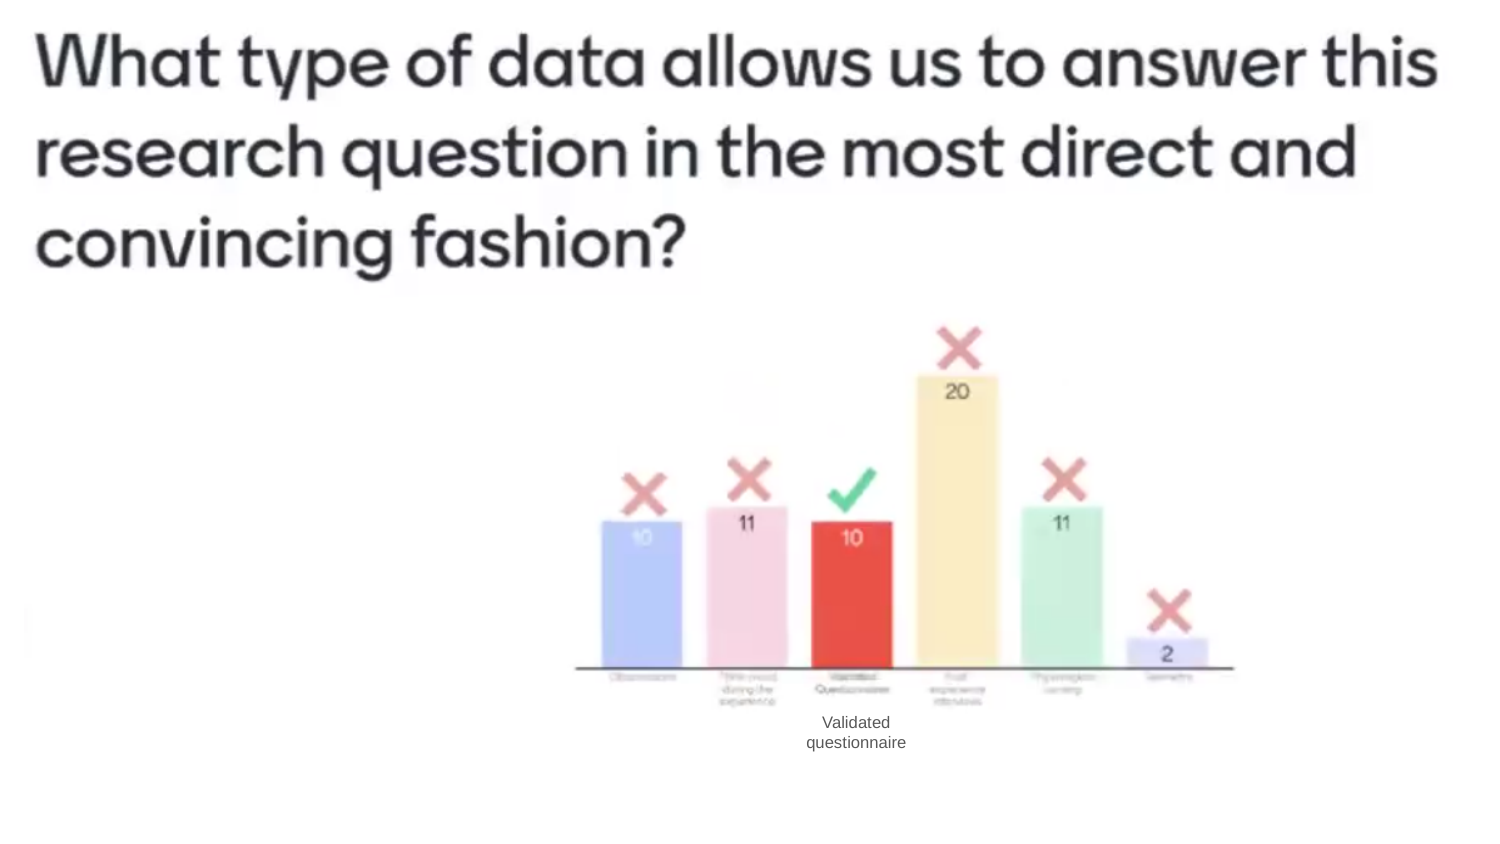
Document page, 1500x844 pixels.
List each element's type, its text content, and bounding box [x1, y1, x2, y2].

text_box Validated questionnaire [781, 729, 931, 767]
picture [24, 24, 1476, 720]
